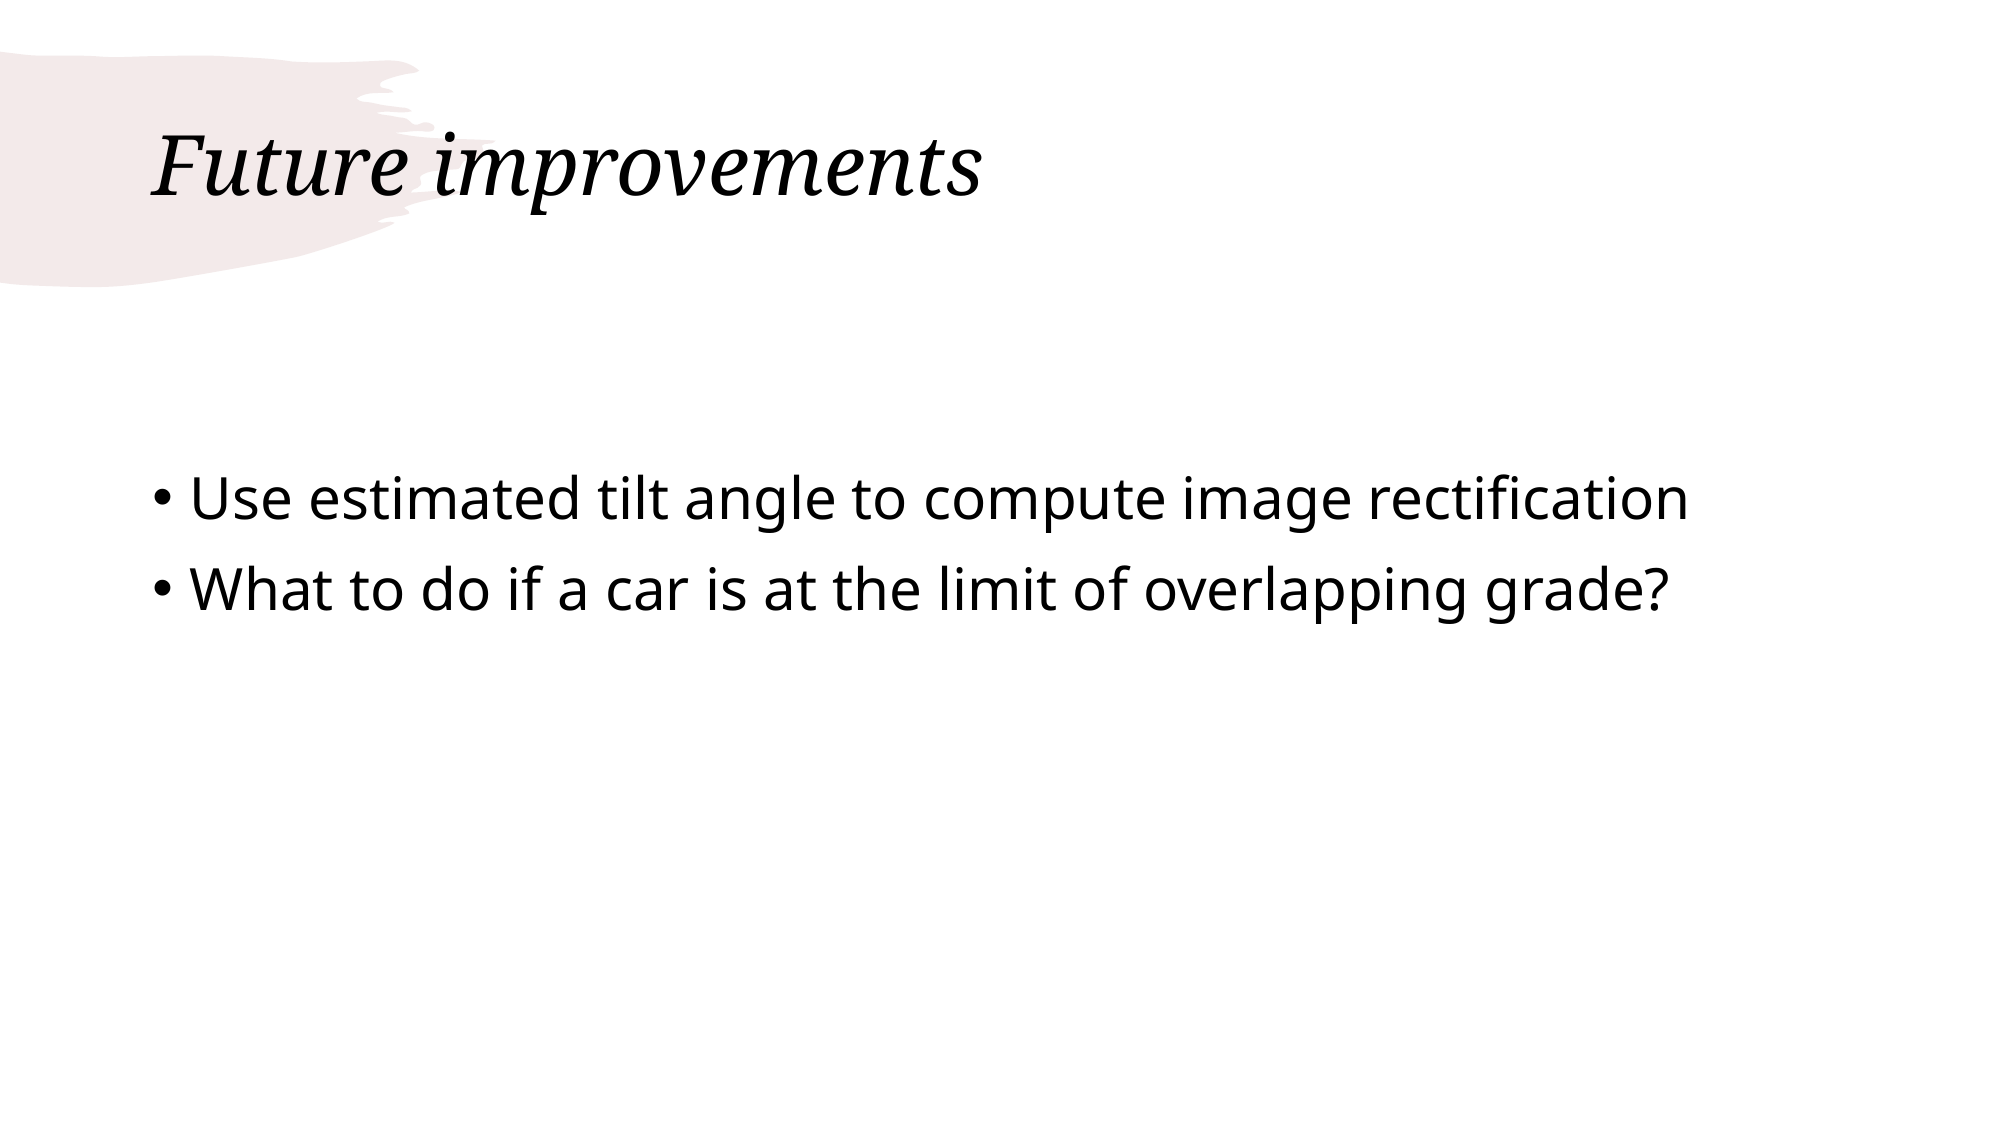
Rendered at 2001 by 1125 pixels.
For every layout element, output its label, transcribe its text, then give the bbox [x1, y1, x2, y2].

title Future improvements [137, 59, 1863, 278]
list Use estimated tilt angle to compute image rectification What to do if a car is at the limit of overlapping grade? [137, 453, 1863, 672]
